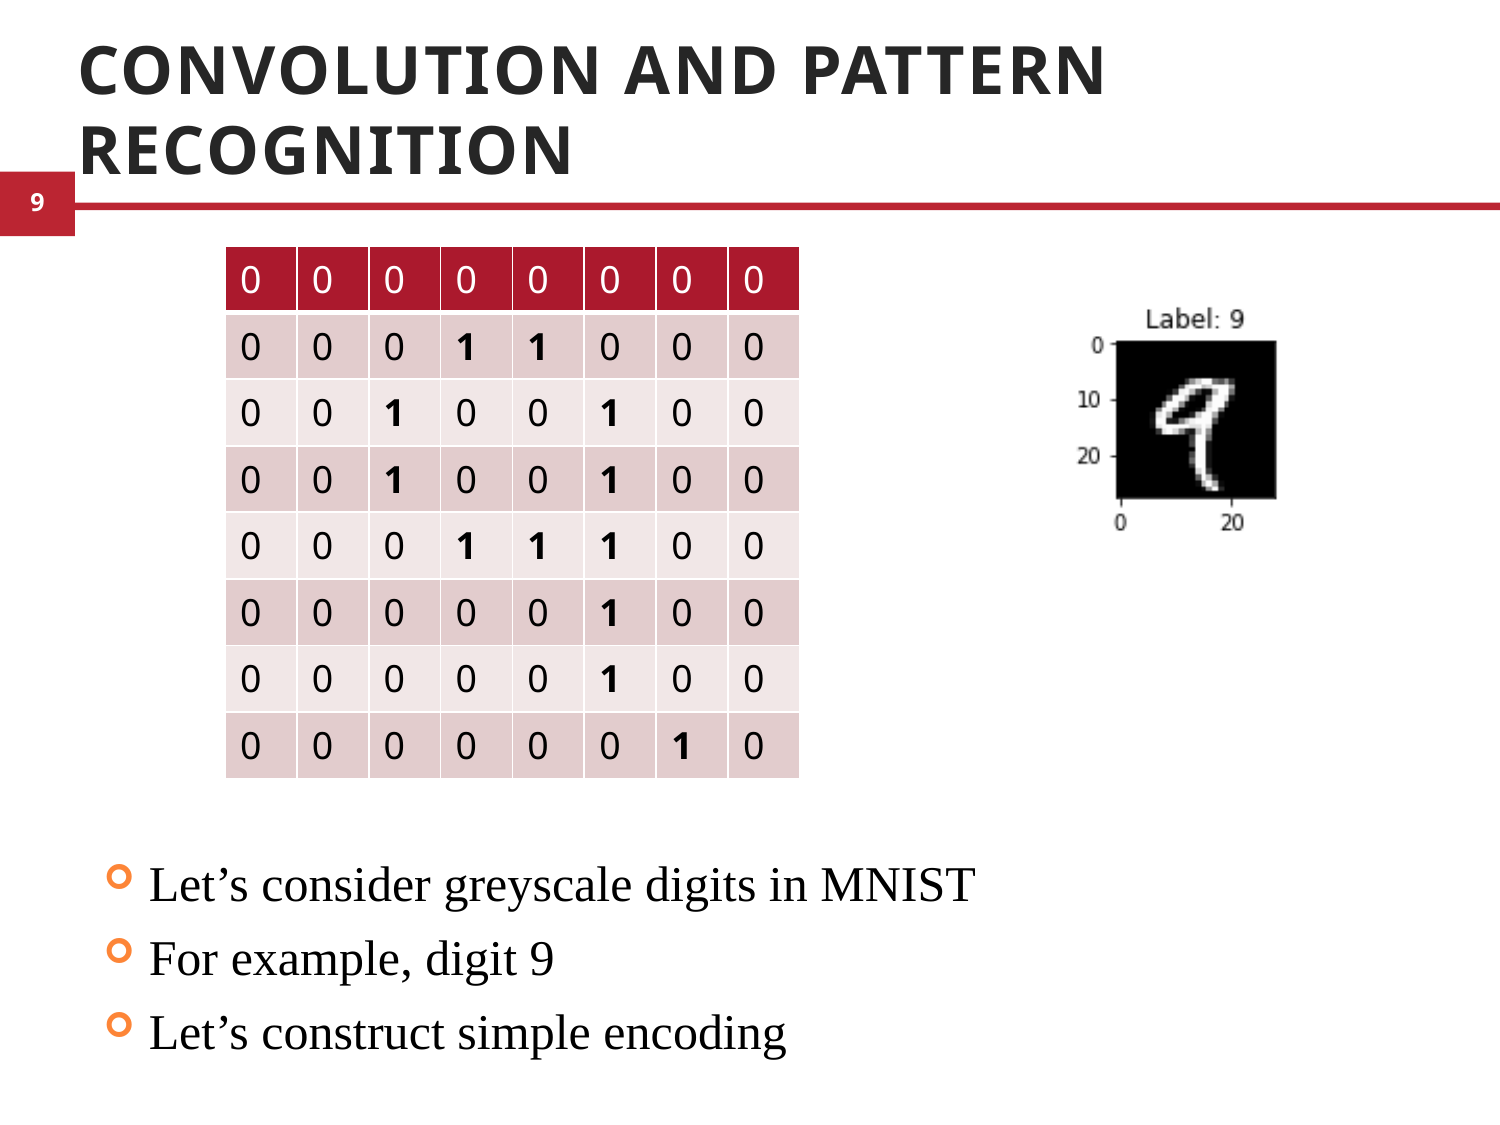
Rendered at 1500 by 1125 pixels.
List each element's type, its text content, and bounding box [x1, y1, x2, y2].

table_cell 0 [657, 380, 727, 445]
table_cell 0 [585, 713, 655, 778]
table_cell 1 [657, 713, 727, 778]
table_cell 0 [226, 447, 296, 511]
table_cell 0 [298, 713, 368, 778]
table_cell 1 [585, 513, 655, 578]
table_header 0 [513, 247, 583, 310]
table_cell 0 [729, 580, 799, 645]
table_cell 0 [657, 646, 727, 711]
text_box Let’s consider greyscale digits in MNIST For example, digit 9 Let’s construct simple encoding [101, 837, 1477, 1125]
table_header 0 [298, 247, 368, 310]
table_cell 0 [370, 315, 440, 378]
picture [1061, 284, 1301, 539]
table_cell 0 [298, 380, 368, 445]
table_cell 0 [370, 580, 440, 645]
title Convolution and Pattern Recognition [75, 0, 1425, 188]
table_cell 0 [513, 713, 583, 778]
table_cell 0 [729, 315, 799, 378]
table_cell 0 [298, 315, 368, 378]
table_cell 0 [226, 315, 296, 378]
table_cell 0 [298, 580, 368, 645]
table_cell 1 [441, 513, 512, 578]
table_cell 0 [441, 646, 512, 711]
table_cell 1 [585, 380, 655, 445]
table_cell 0 [370, 646, 440, 711]
table_cell 0 [729, 713, 799, 778]
table_cell 0 [513, 646, 583, 711]
table_header 0 [226, 247, 296, 310]
table_cell 0 [370, 713, 440, 778]
table_cell 0 [657, 580, 727, 645]
table_cell 0 [441, 713, 512, 778]
table_cell 1 [585, 646, 655, 711]
table_cell 0 [441, 447, 512, 511]
table_cell 0 [298, 513, 368, 578]
table_cell 0 [226, 713, 296, 778]
table_cell 0 [226, 646, 296, 711]
table_cell 0 [298, 447, 368, 511]
table_cell 0 [513, 580, 583, 645]
table_cell 0 [441, 380, 512, 445]
table_cell 0 [513, 380, 583, 445]
table_cell 1 [370, 380, 440, 445]
table_cell 0 [657, 315, 727, 378]
table_cell 1 [585, 447, 655, 511]
table_cell 0 [729, 513, 799, 578]
table_cell 0 [226, 380, 296, 445]
table_header 0 [370, 247, 440, 310]
table_cell 0 [298, 646, 368, 711]
table_cell 0 [729, 447, 799, 511]
table_cell 0 [585, 315, 655, 378]
table_cell 0 [370, 513, 440, 578]
table_cell 1 [513, 315, 583, 378]
table_cell 0 [513, 447, 583, 511]
table_header 0 [585, 247, 655, 310]
table_cell 1 [585, 580, 655, 645]
table_header 0 [657, 247, 727, 310]
table_header 0 [729, 247, 799, 310]
table_cell 1 [441, 315, 512, 378]
table_cell 0 [657, 447, 727, 511]
table_cell 1 [370, 447, 440, 511]
table_header 0 [441, 247, 512, 310]
table_cell 0 [226, 513, 296, 578]
table_cell 0 [657, 513, 727, 578]
table_cell 1 [513, 513, 583, 578]
table_cell 0 [441, 580, 512, 645]
table_cell 0 [729, 646, 799, 711]
table_cell 0 [729, 380, 799, 445]
table_cell 0 [226, 580, 296, 645]
